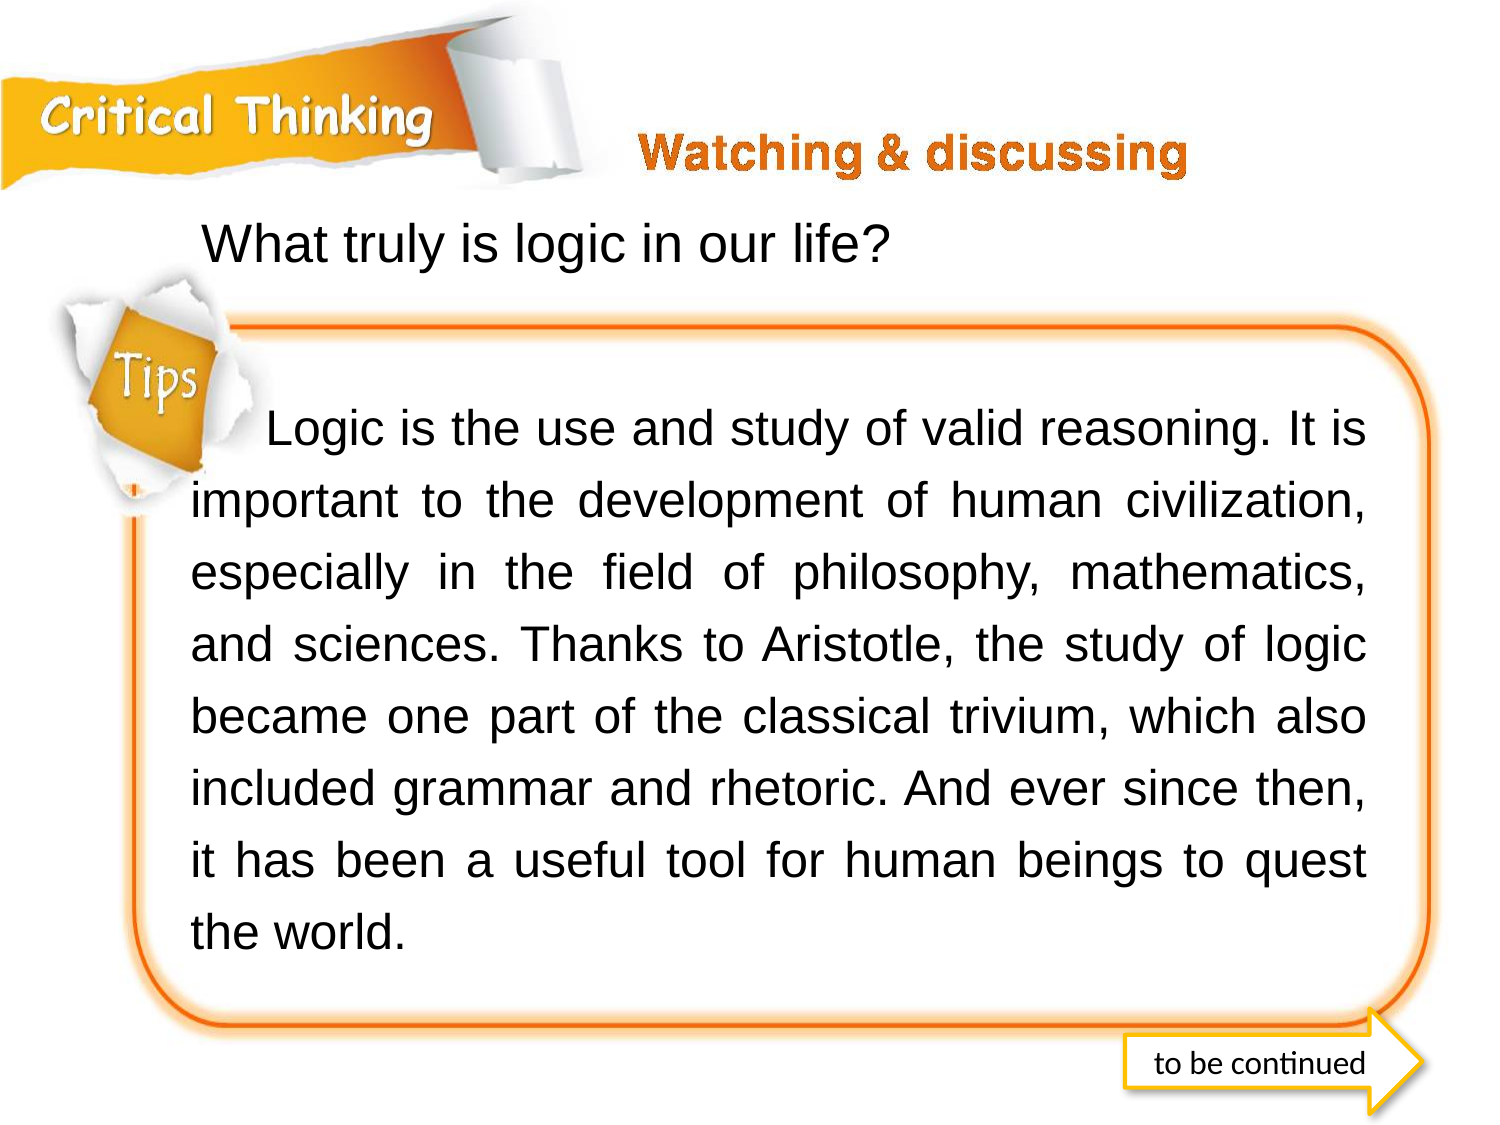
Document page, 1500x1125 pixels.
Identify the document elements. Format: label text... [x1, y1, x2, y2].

picture [39, 235, 1450, 1052]
text_box What truly is logic in our life? [187, 208, 1225, 234]
text_box to be continued [1122, 1060, 1425, 1117]
picture [0, 0, 1421, 192]
